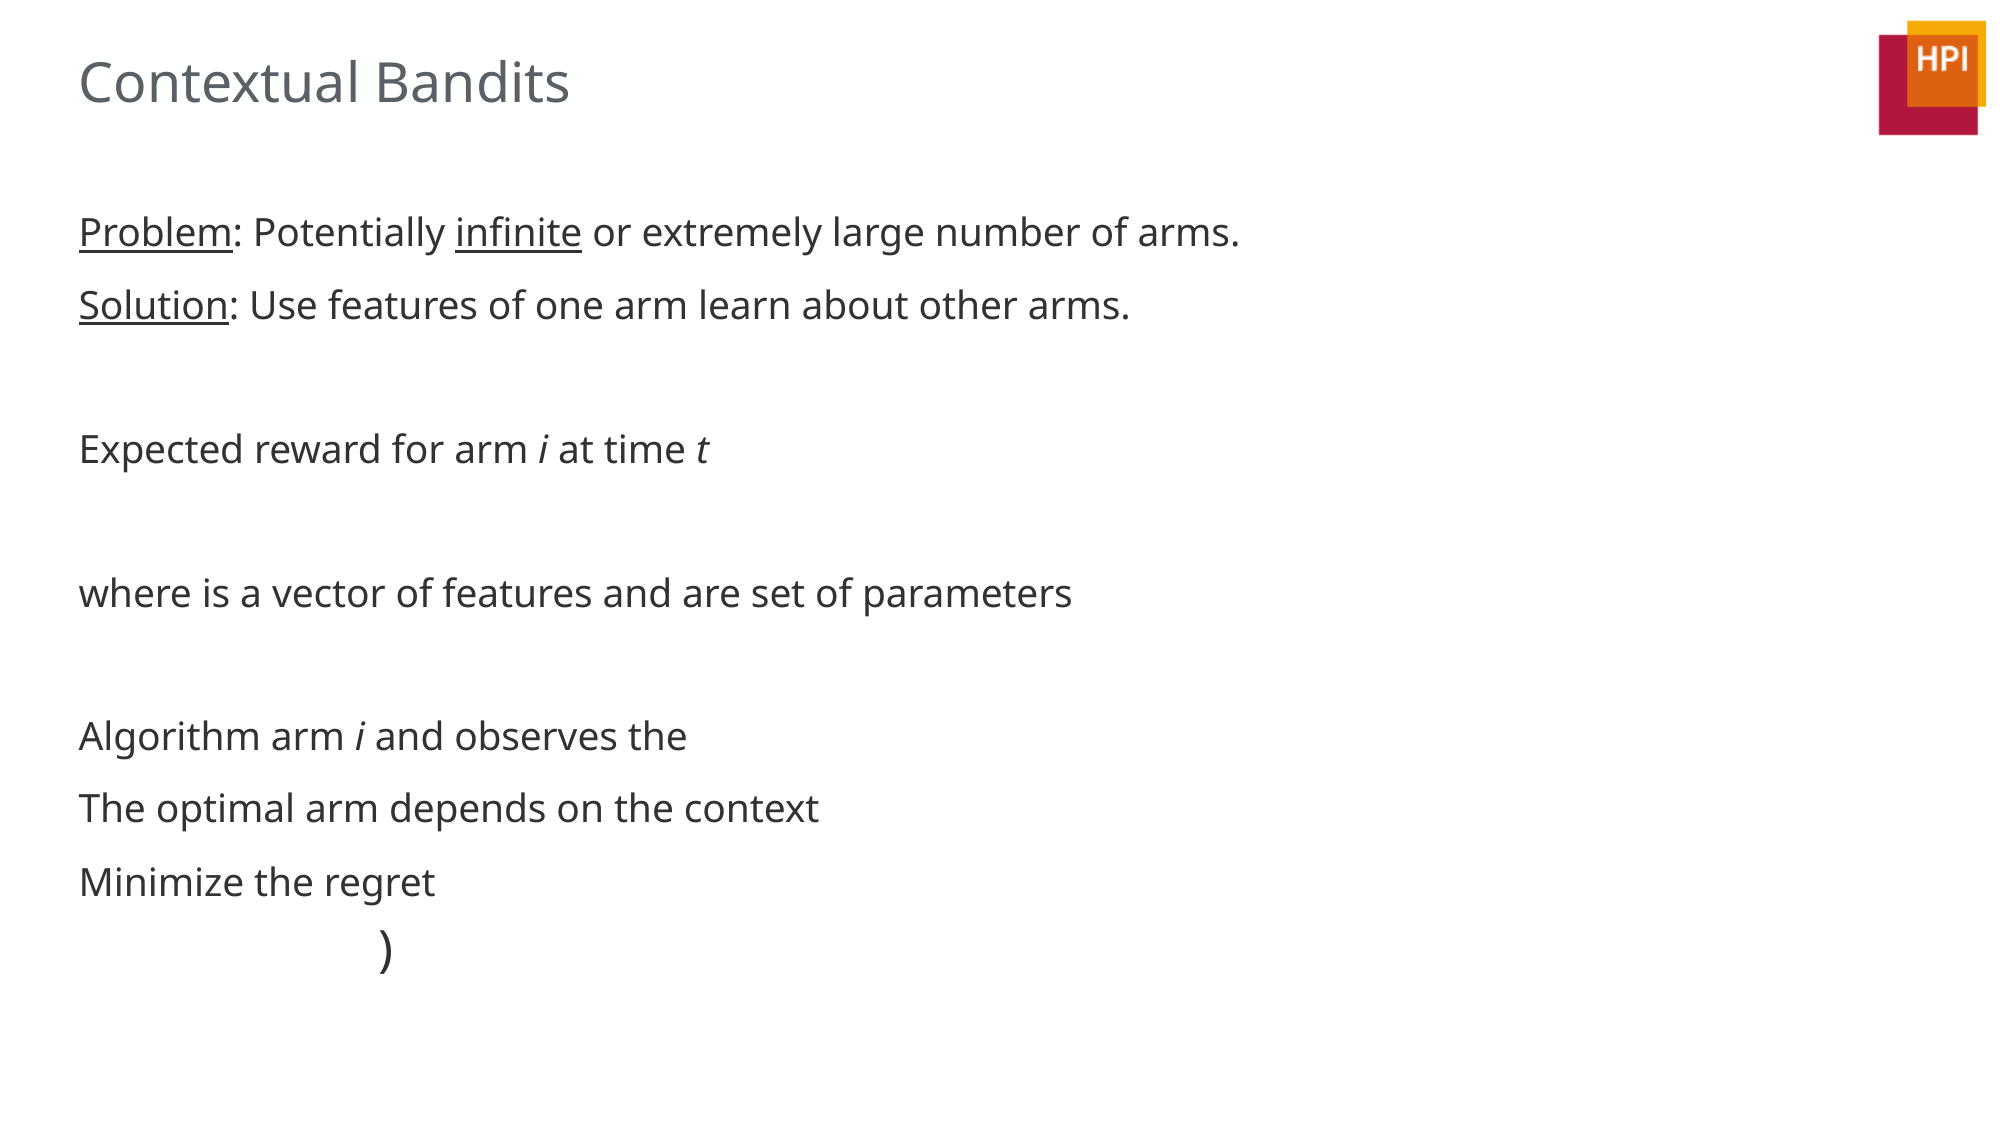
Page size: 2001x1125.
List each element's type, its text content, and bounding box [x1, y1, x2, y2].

picture [1873, 18, 1986, 140]
title Contextual Bandits [78, 23, 1583, 115]
